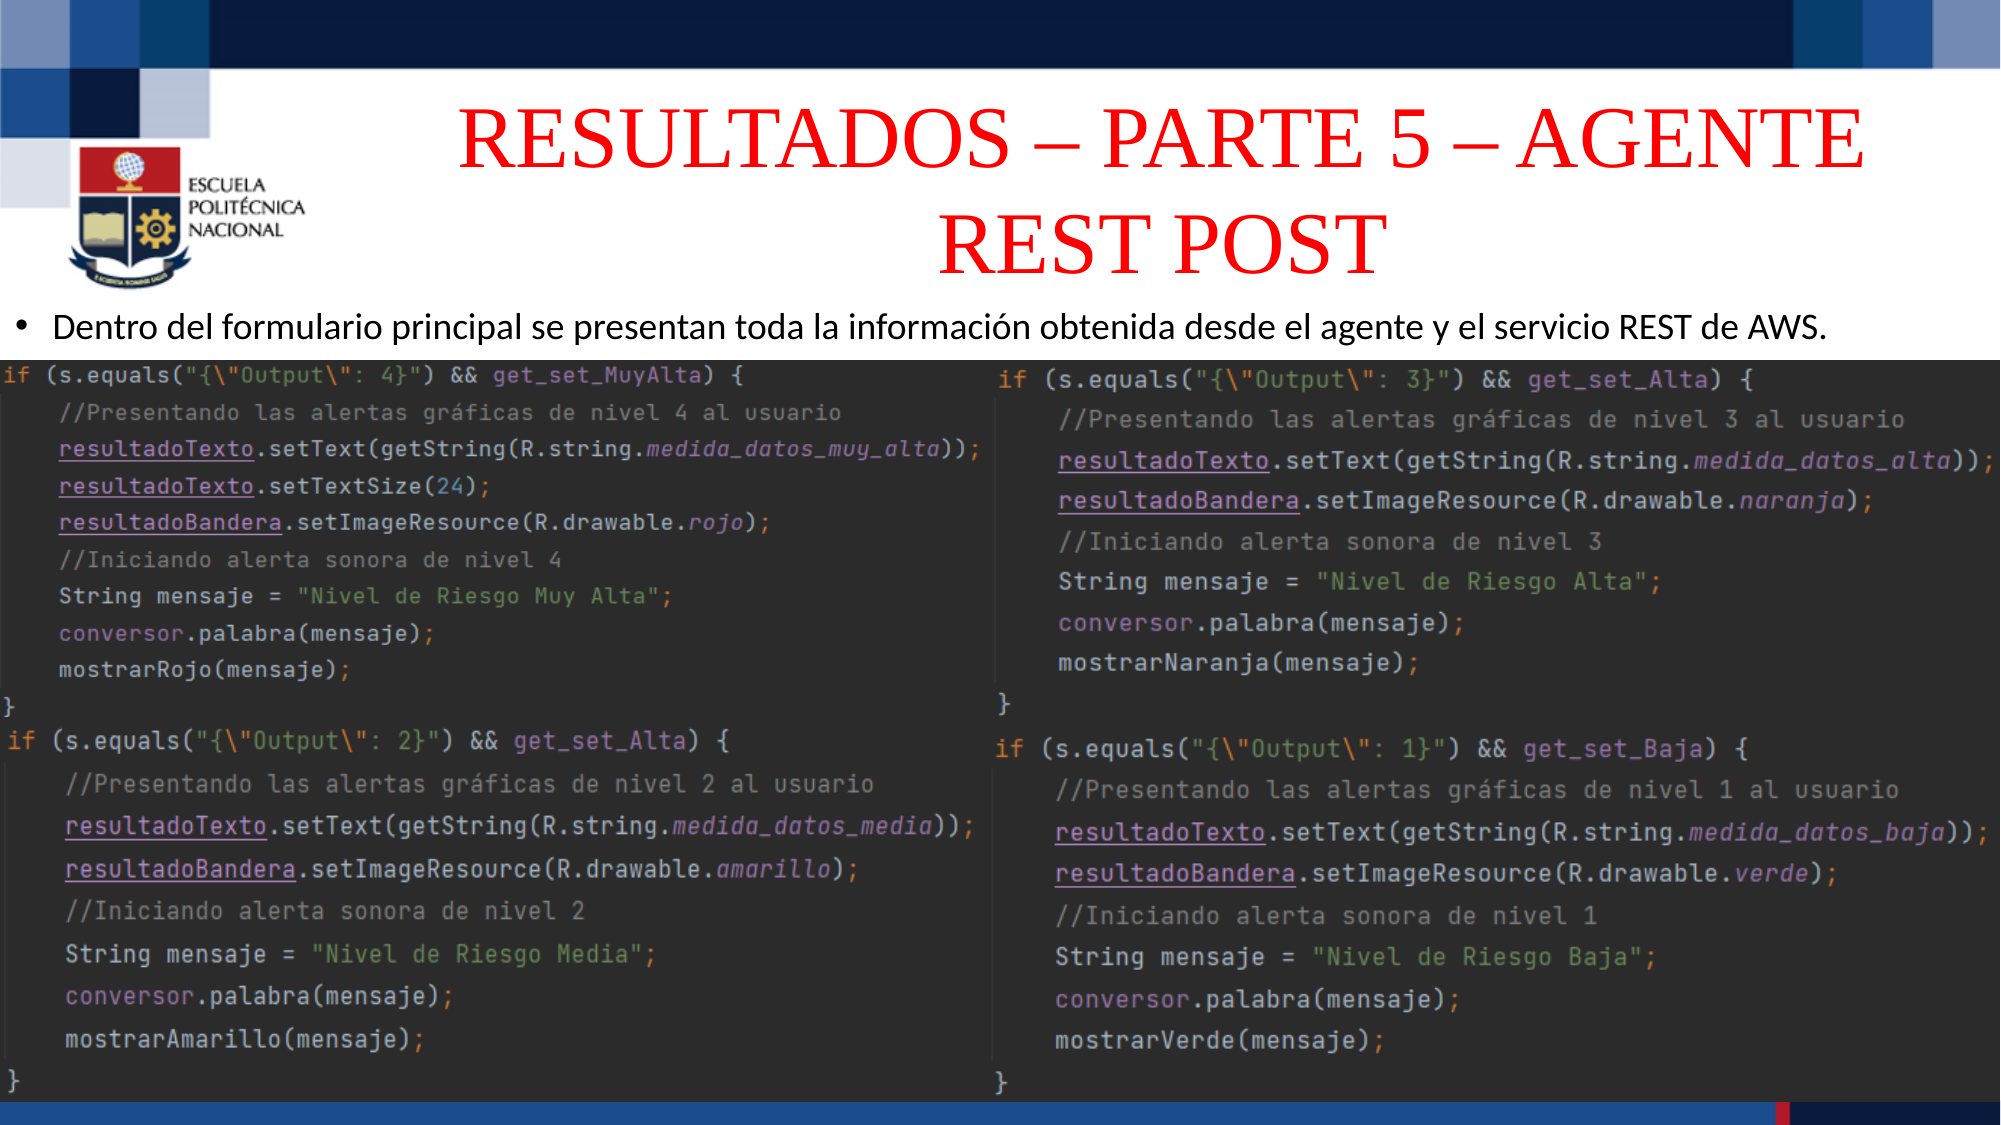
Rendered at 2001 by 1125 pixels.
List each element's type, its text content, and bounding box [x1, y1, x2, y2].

picture [0, 0, 2001, 1125]
list Dentro del formulario principal se presentan toda la información obtenida desde el agente y el servicio REST de AWS. [0, 299, 2000, 360]
title RESULTADOS – PARTE 5 – AGENTE REST POST [325, 71, 2000, 299]
